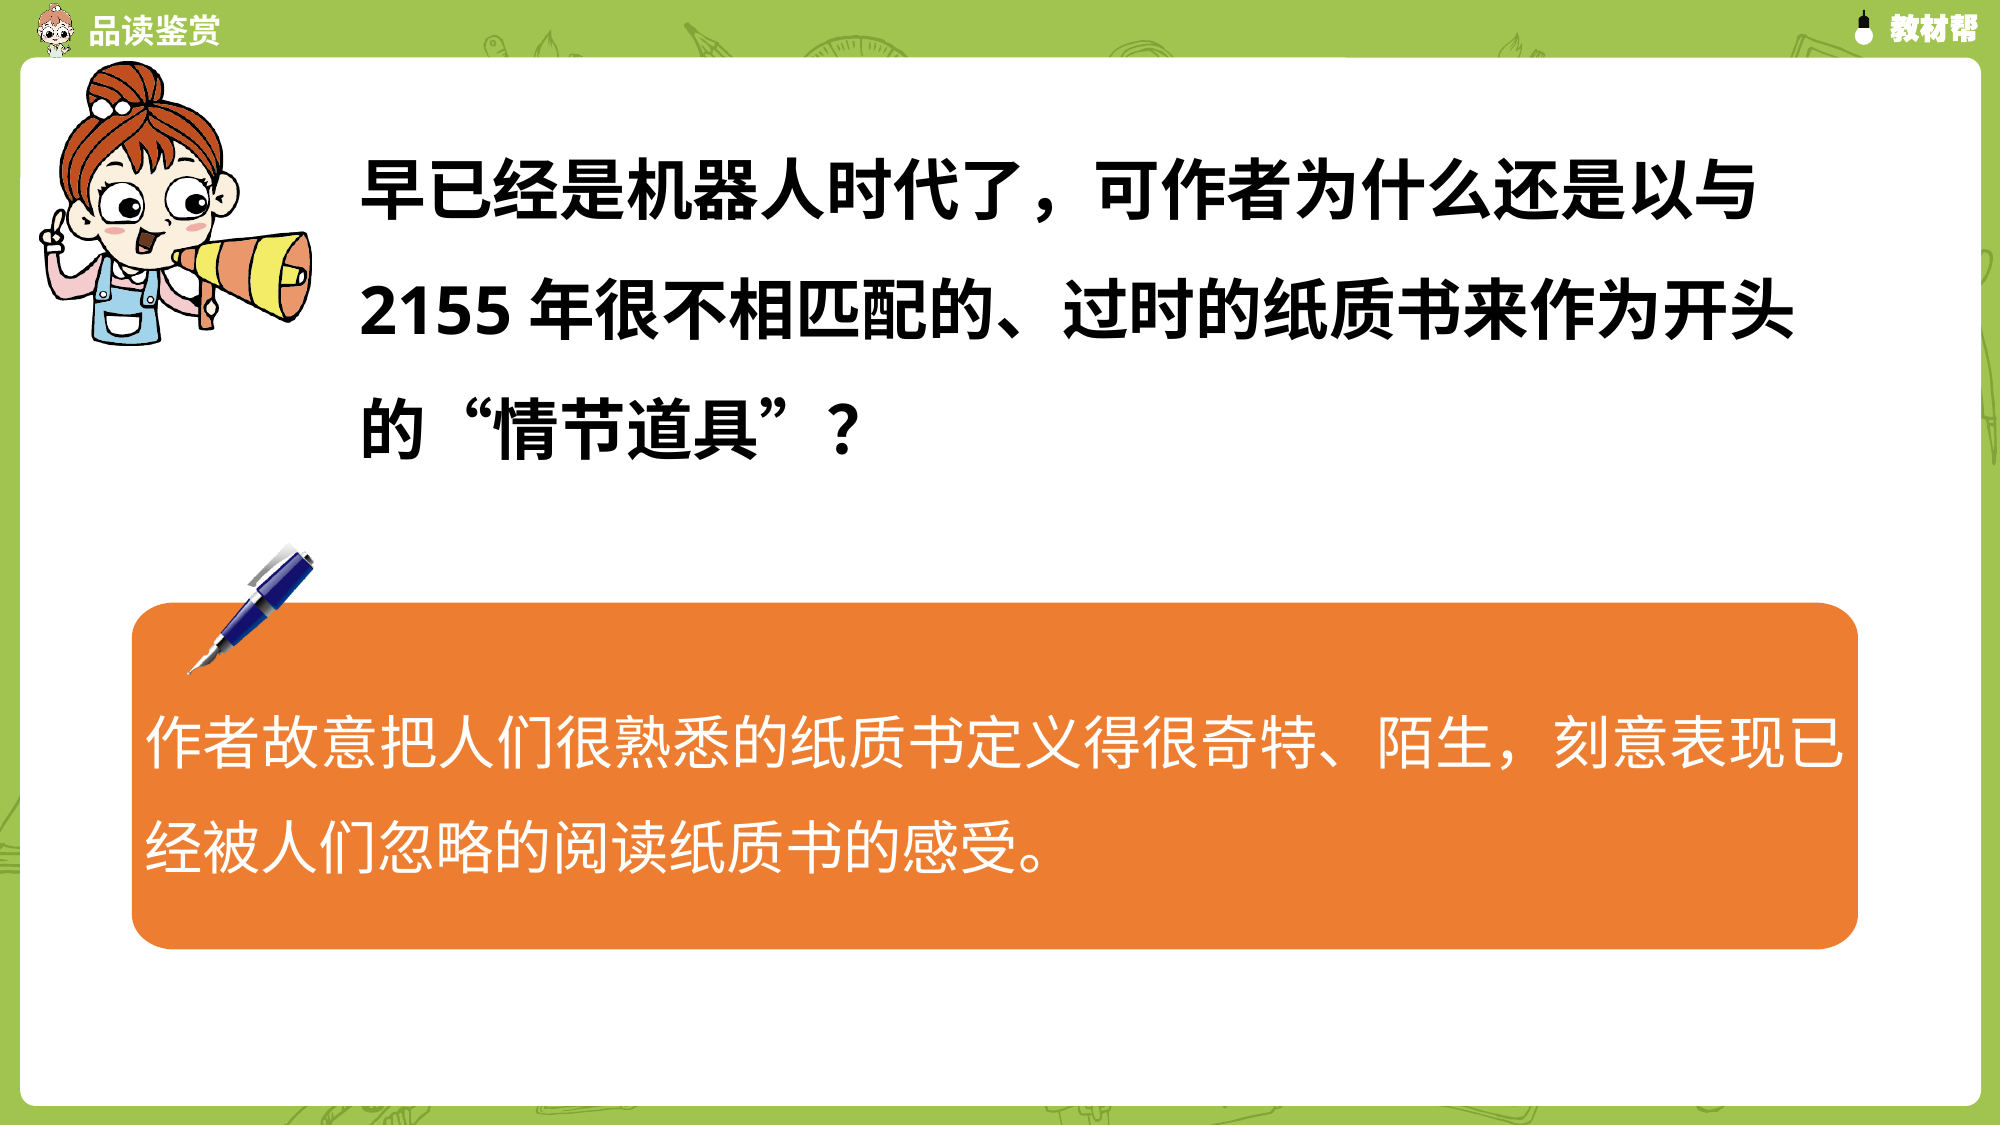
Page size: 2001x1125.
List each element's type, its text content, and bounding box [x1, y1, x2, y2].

picture [39, 61, 312, 346]
picture [36, 1, 75, 58]
picture [187, 541, 314, 675]
text_box 作者故意把人们很熟悉的纸质书定义得很奇特、陌生，刻意表现已经被人们忽略的阅读纸质书的感受。 [131, 602, 1858, 950]
text_box 早已经是机器人时代了，可作者为什么还是以与2155年很不相匹配的、过时的纸质书来作为开头的“情节道具”？ [344, 100, 1858, 475]
